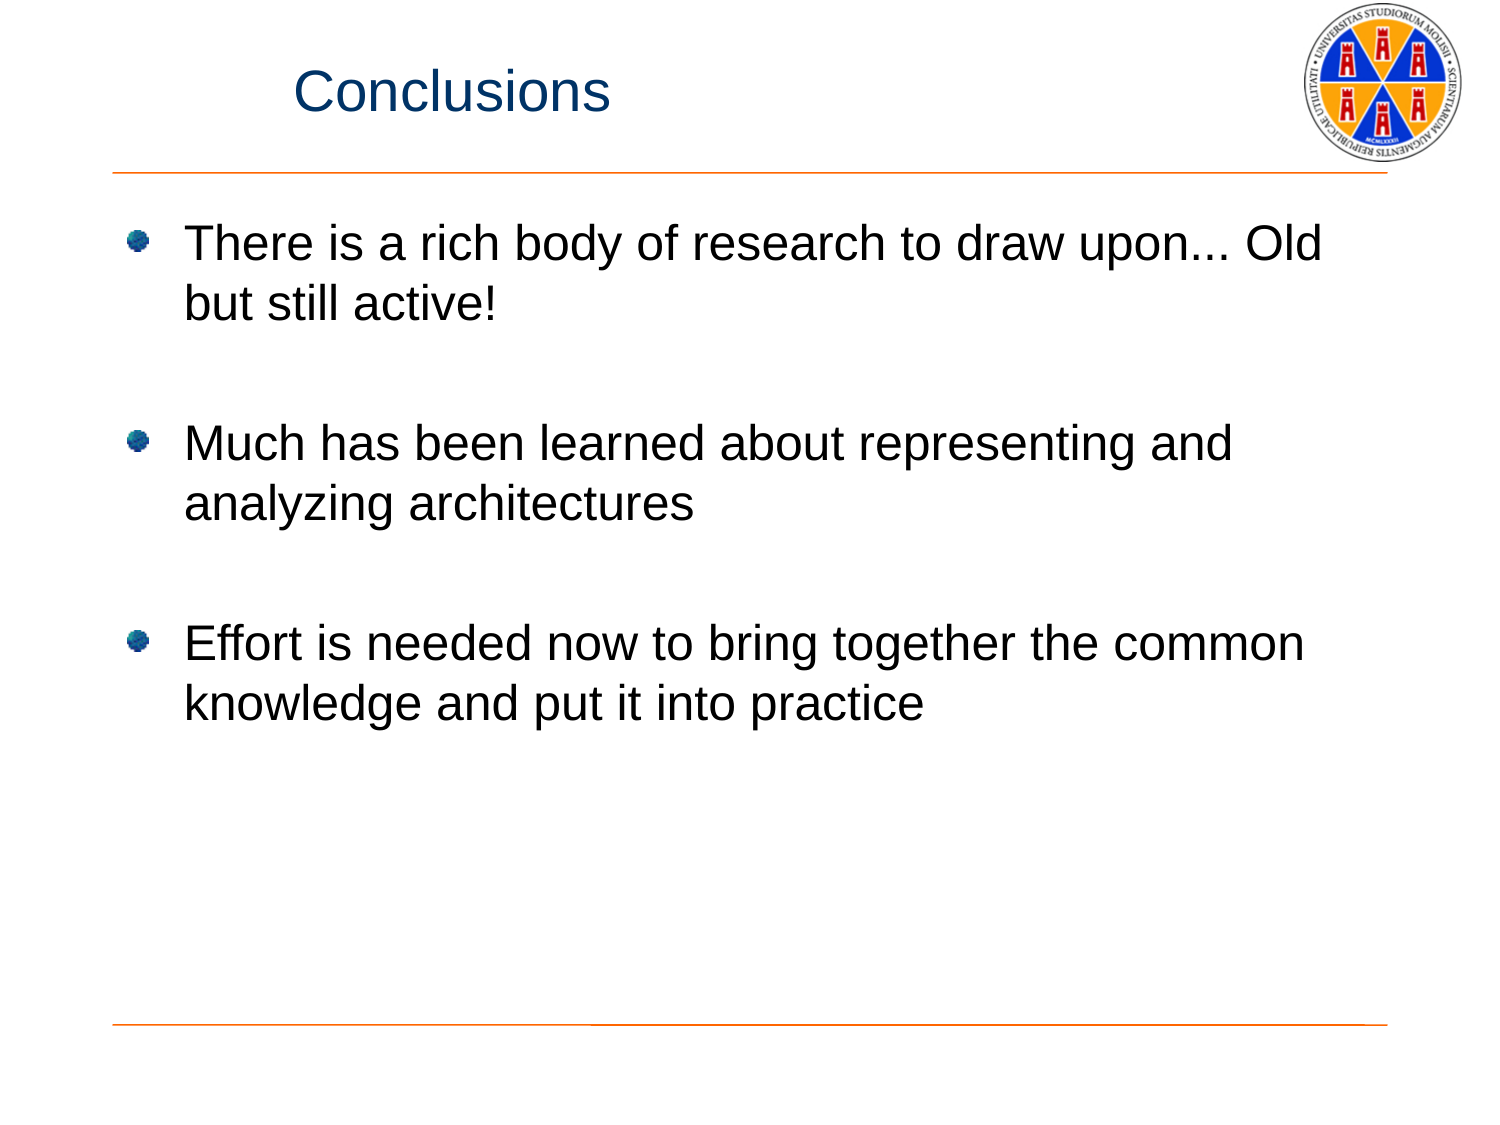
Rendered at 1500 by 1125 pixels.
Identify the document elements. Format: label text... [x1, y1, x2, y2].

picture [127, 630, 149, 652]
title Conclusions [278, 18, 1211, 157]
picture [127, 230, 149, 252]
picture [1269, 0, 1500, 166]
list There is a rich body of research to draw upon... Old but still active! Much has been learned about representing and analyzing architectures Effort is needed now to bring together the common knowledge and put it into practice [112, 203, 1388, 988]
picture [127, 430, 149, 452]
